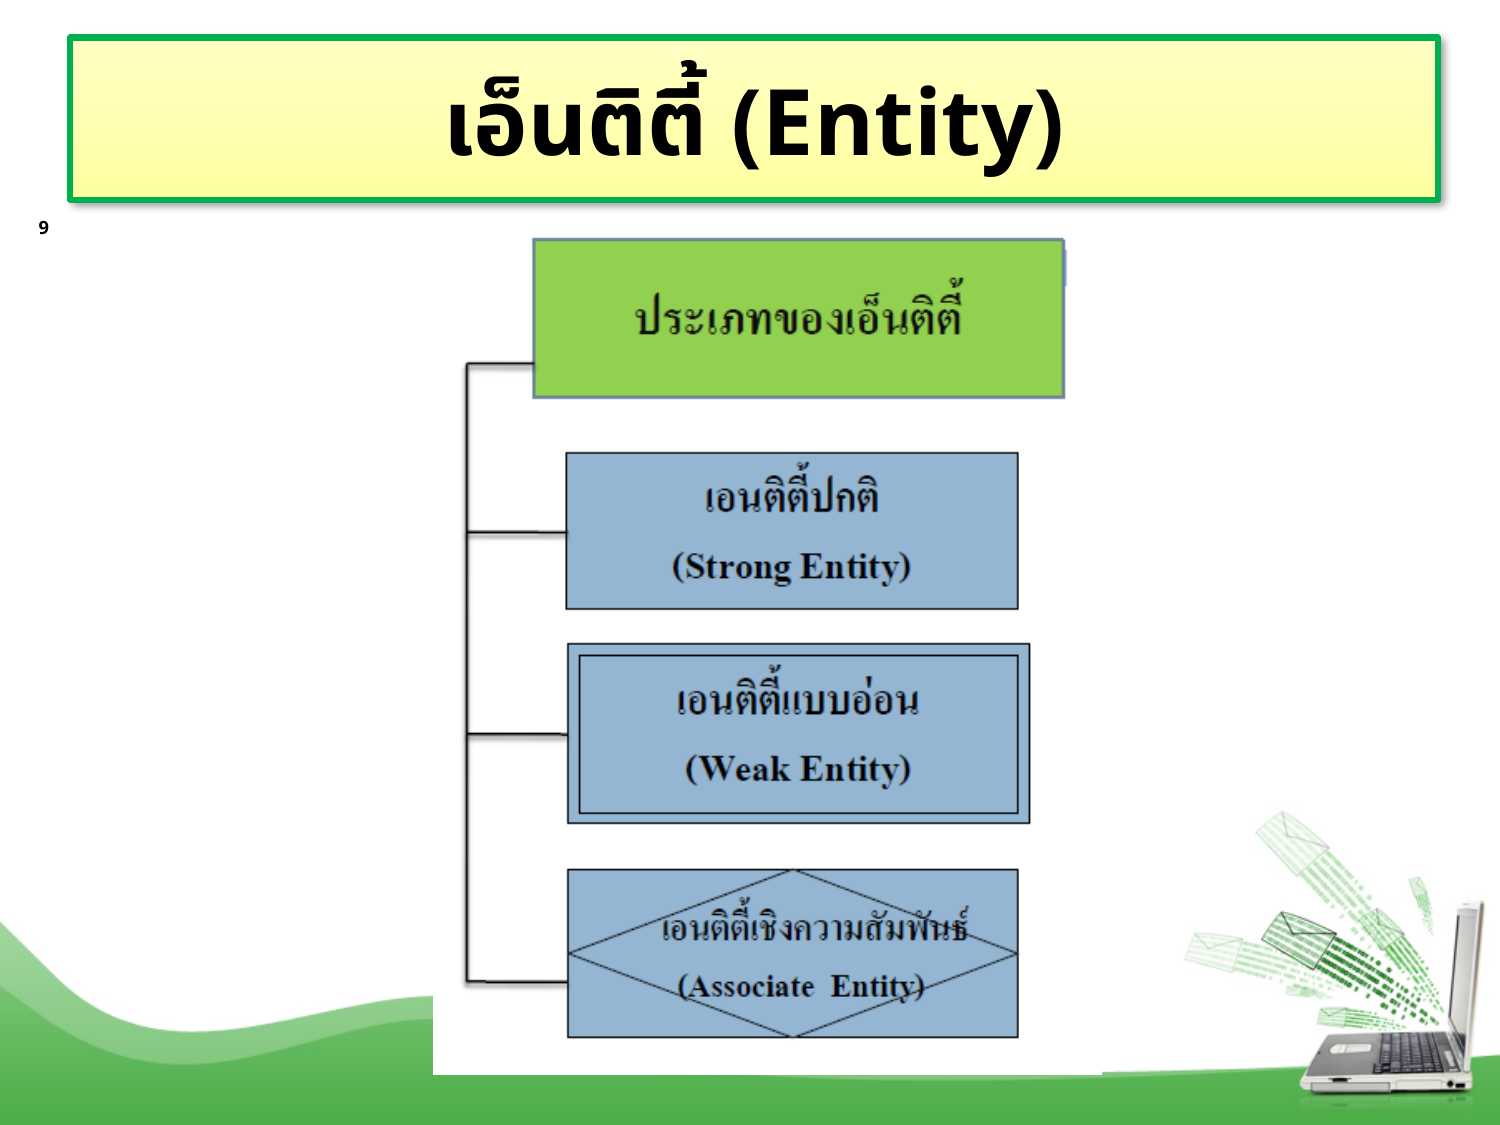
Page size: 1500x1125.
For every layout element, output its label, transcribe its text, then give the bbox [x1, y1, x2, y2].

title เอ็นติตี้ (Entity) [67, 34, 1441, 203]
picture [0, 0, 1500, 1125]
slide_number 9 [0, 208, 88, 249]
